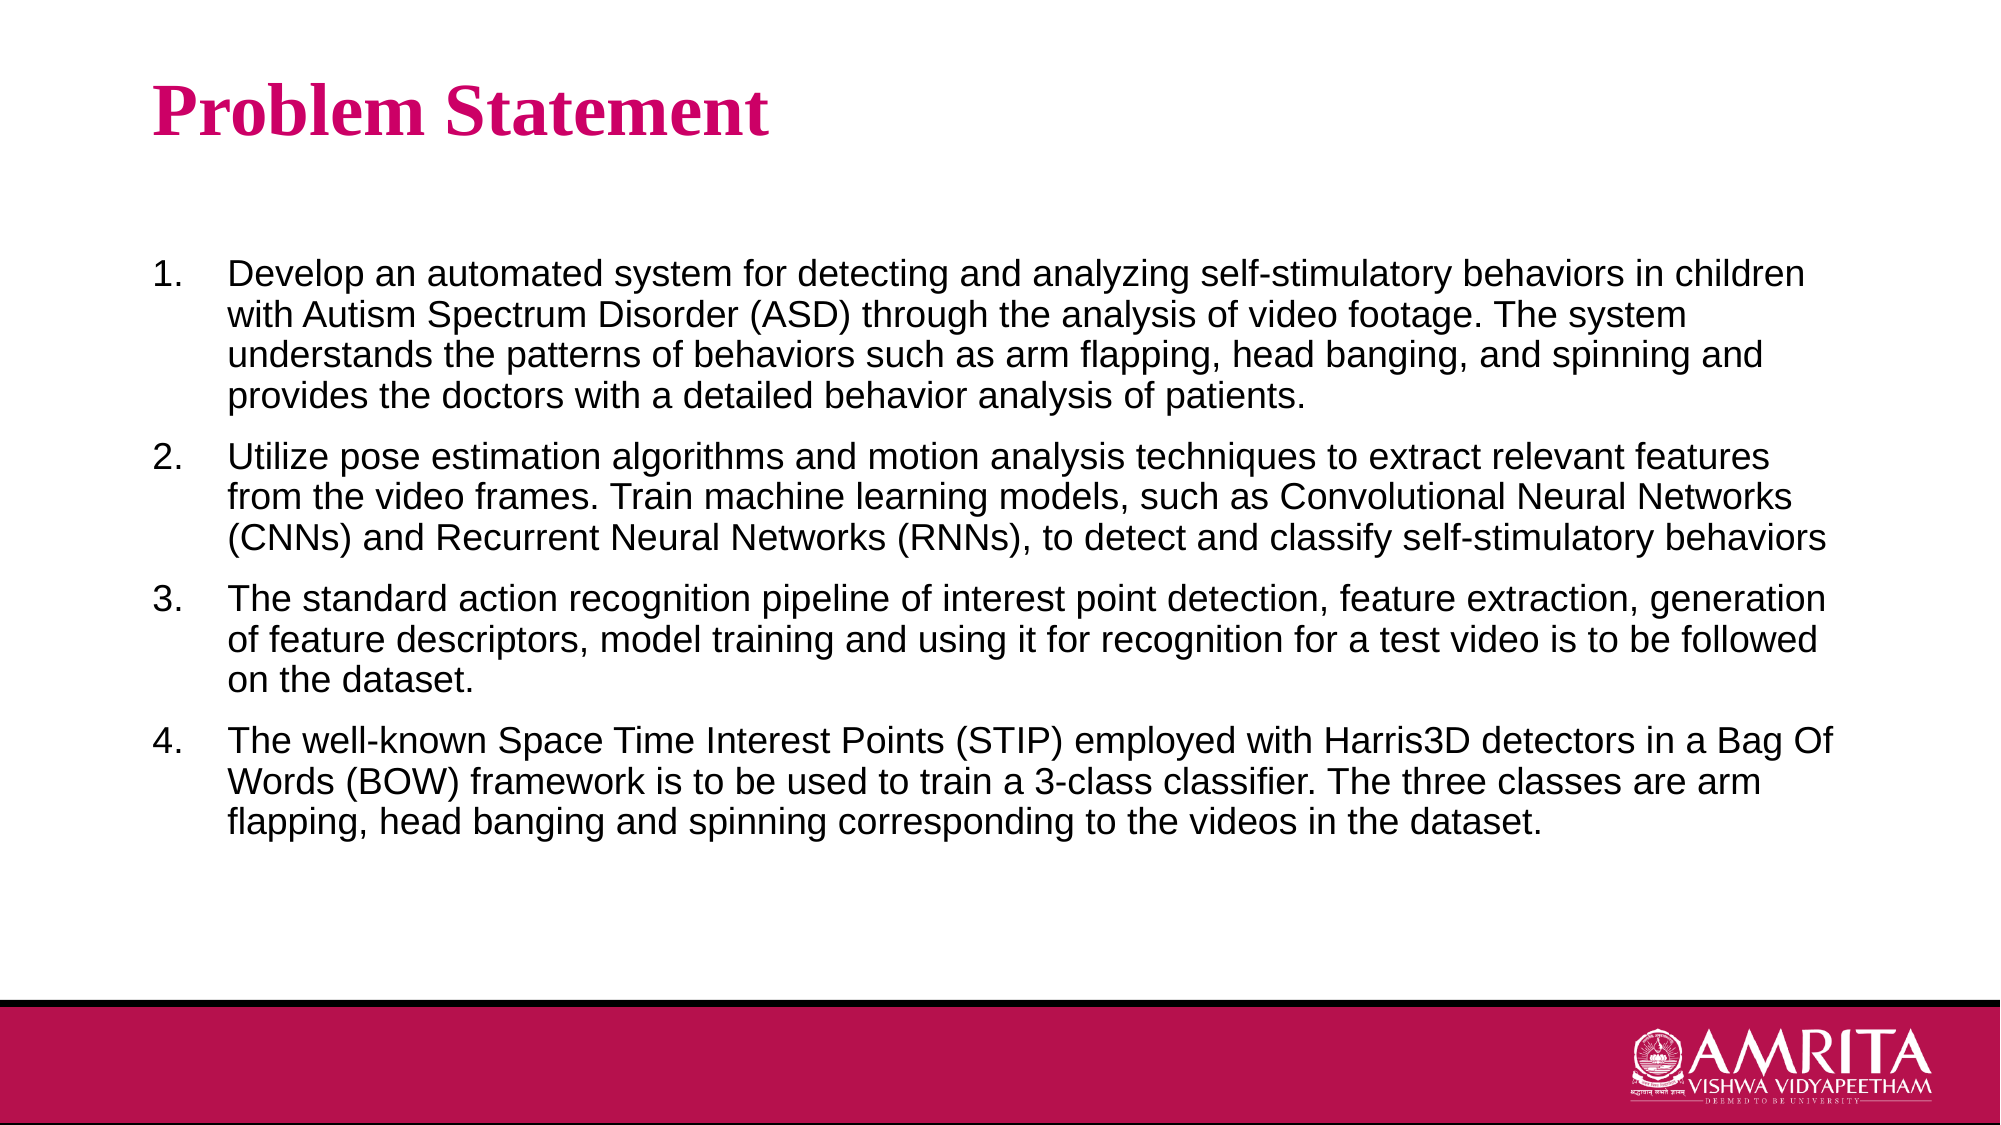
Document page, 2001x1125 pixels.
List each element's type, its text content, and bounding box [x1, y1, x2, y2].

title Problem Statement [137, 59, 1863, 163]
picture [1622, 1011, 1940, 1113]
list Develop an automated system for detecting and analyzing self-stimulatory behaviors in children with Autism Spectrum Disorder (ASD) through the analysis of video footage. The system understands the patterns of behaviors such as arm flapping, head banging, and spinning and provides the doctors with a detailed behavior analysis of patients. Utilize pose estimation algorithms and motion analysis techniques to extract relevant features from the video frames. Train machine learning models, such as Convolutional Neural Networks (CNNs) and Recurrent Neural Networks (RNNs), to detect and classify self-stimulatory behaviors The standard action recognition pipeline of interest point detection, feature extraction, generation of feature descriptors, model training and using it for recognition for a test video is to be followed on the dataset. The well-known Space Time Interest Points (STIP) employed with Harris3D detectors in a Bag Of Words (BOW) framework is to be used to train a 3-class classifier. The three classes are arm flapping, head banging and spinning corresponding to the videos in the dataset. [137, 181, 1863, 895]
